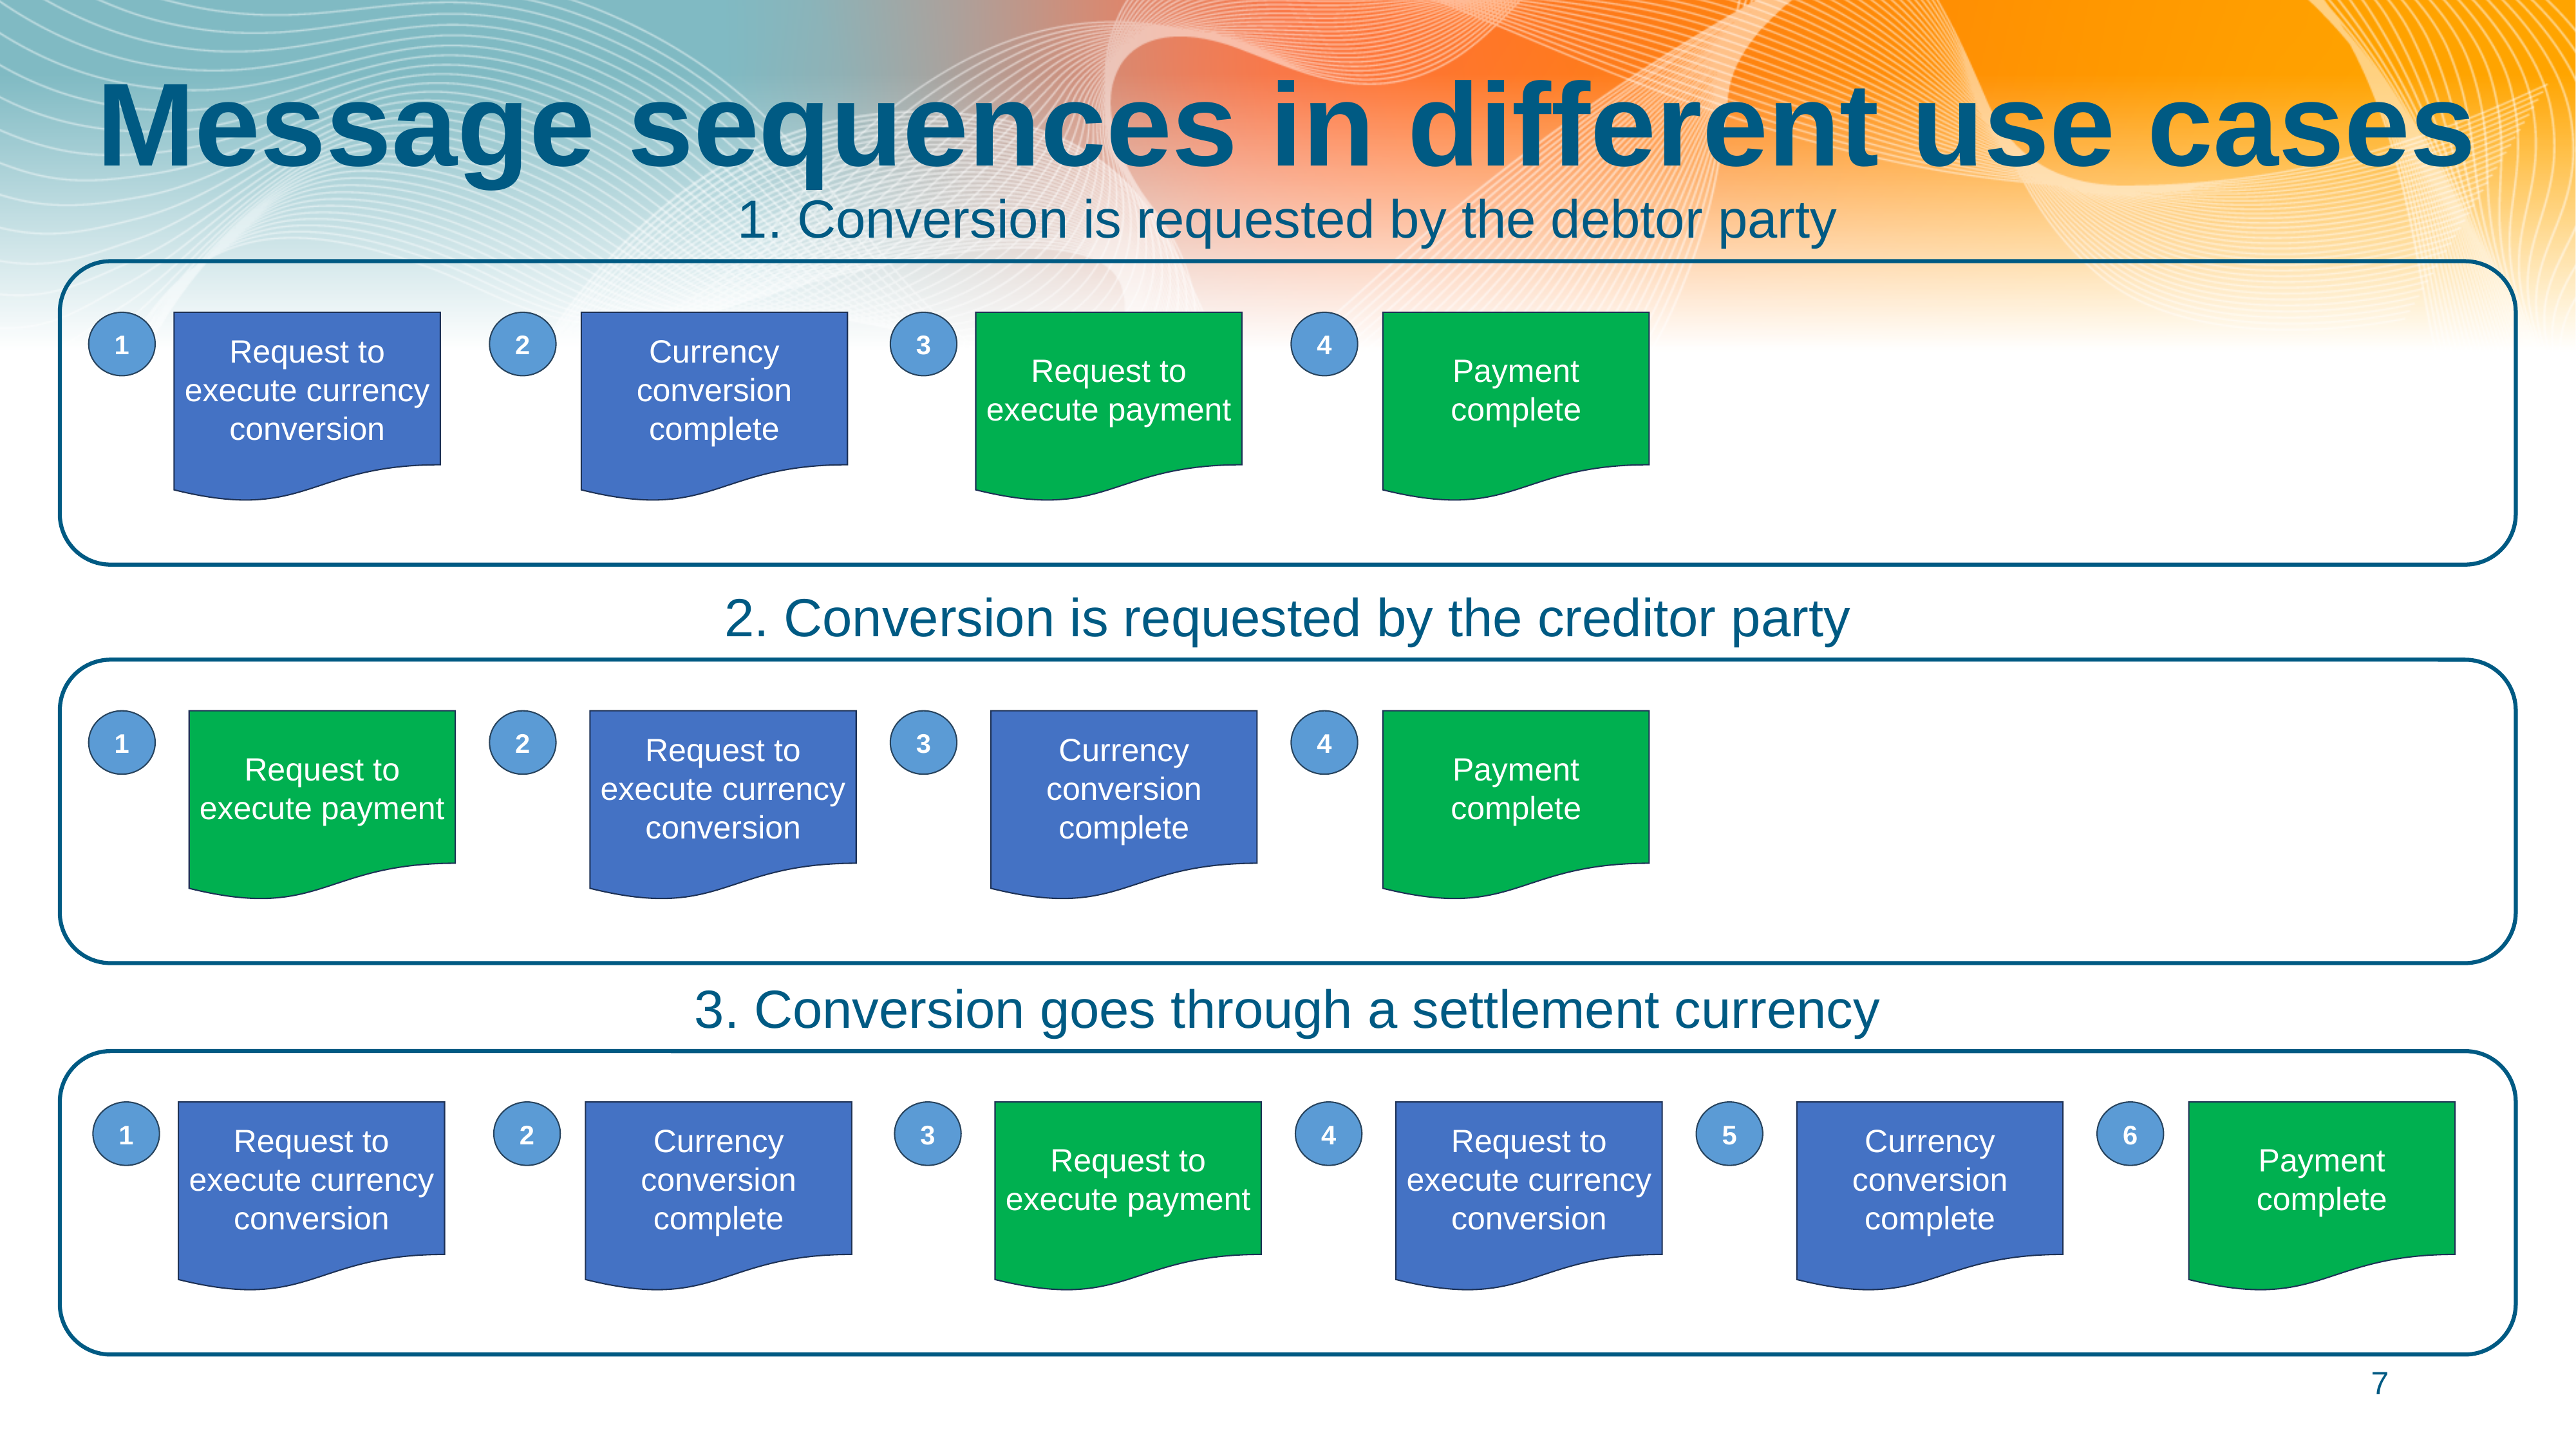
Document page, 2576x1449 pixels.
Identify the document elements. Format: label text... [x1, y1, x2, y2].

text_box 3 [889, 311, 958, 377]
text_box 4 [1290, 311, 1359, 377]
text_box [59, 1050, 2517, 1356]
text_box 1 [92, 1101, 160, 1166]
text_box Currency conversion complete [580, 311, 849, 501]
text_box 1. Conversion is requested by the debtor party [59, 180, 2516, 254]
text_box Currency conversion complete [585, 1101, 852, 1291]
text_box 4 [1294, 1101, 1363, 1166]
text_box Request to execute currency conversion [173, 311, 441, 501]
text_box Request to execute currency conversion [589, 710, 857, 900]
text_box 4 [1290, 710, 1359, 775]
text_box Request to execute payment [188, 710, 456, 900]
text_box 5 [1695, 1101, 1763, 1166]
text_box 2 [493, 1101, 561, 1166]
text_box 2 [489, 311, 557, 377]
text_box 6 [2096, 1101, 2165, 1166]
text_box Payment complete [2188, 1101, 2456, 1291]
text_box 1 [88, 710, 156, 775]
text_box Request to execute currency conversion [178, 1101, 446, 1291]
text_box [59, 260, 2517, 565]
text_box 3 [894, 1101, 962, 1166]
text_box 3 [889, 710, 958, 775]
text_box 2. Conversion is requested by the creditor party [59, 578, 2516, 652]
text_box Request to execute currency conversion [1395, 1101, 1663, 1291]
text_box Request to execute payment [975, 311, 1243, 501]
text_box Currency conversion complete [990, 710, 1258, 900]
text_box Currency conversion complete [1796, 1101, 2064, 1291]
text_box Request to execute payment [994, 1101, 1262, 1291]
text_box Payment complete [1382, 710, 1650, 900]
text_box 1 [88, 311, 156, 377]
slide_number 7 [1819, 1356, 2399, 1421]
picture [0, 0, 2576, 1449]
text_box [59, 659, 2517, 964]
text_box Payment complete [1382, 311, 1650, 501]
text_box 3. Conversion goes through a settlement currency [59, 969, 2516, 1044]
title Message sequences in different use cases [60, 48, 2516, 180]
text_box 2 [489, 710, 557, 775]
